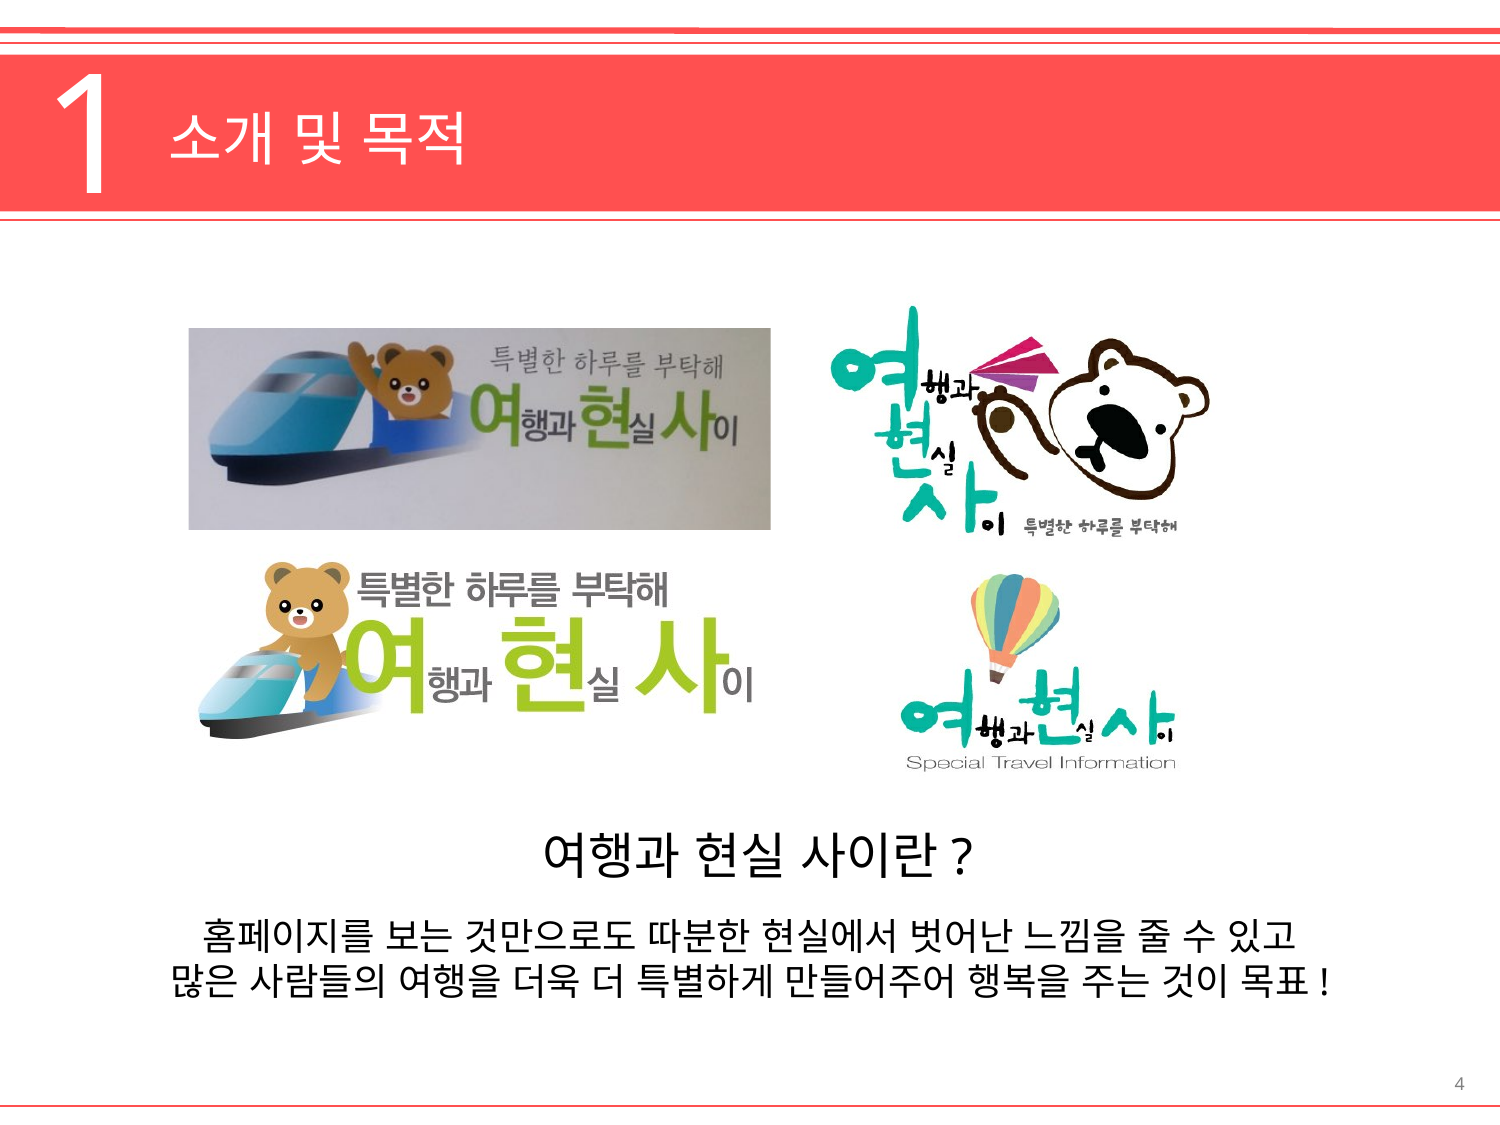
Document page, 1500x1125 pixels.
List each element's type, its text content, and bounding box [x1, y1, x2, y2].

text_box 홈페이지를 보는 것만으로도 따분한 현실에서 벗어난 느낌을 줄 수 있고 많은 사람들의 여행을 더욱 더 특별하게 만들어주어 행복을 주는 것이 목표! [81, 905, 1419, 1010]
text_box 1 [27, 19, 169, 234]
picture [177, 267, 1302, 808]
picture [188, 328, 771, 531]
text_box 여행과 현실 사이란? [135, 772, 1380, 892]
text_box 소개 및 목적 [169, 94, 798, 180]
